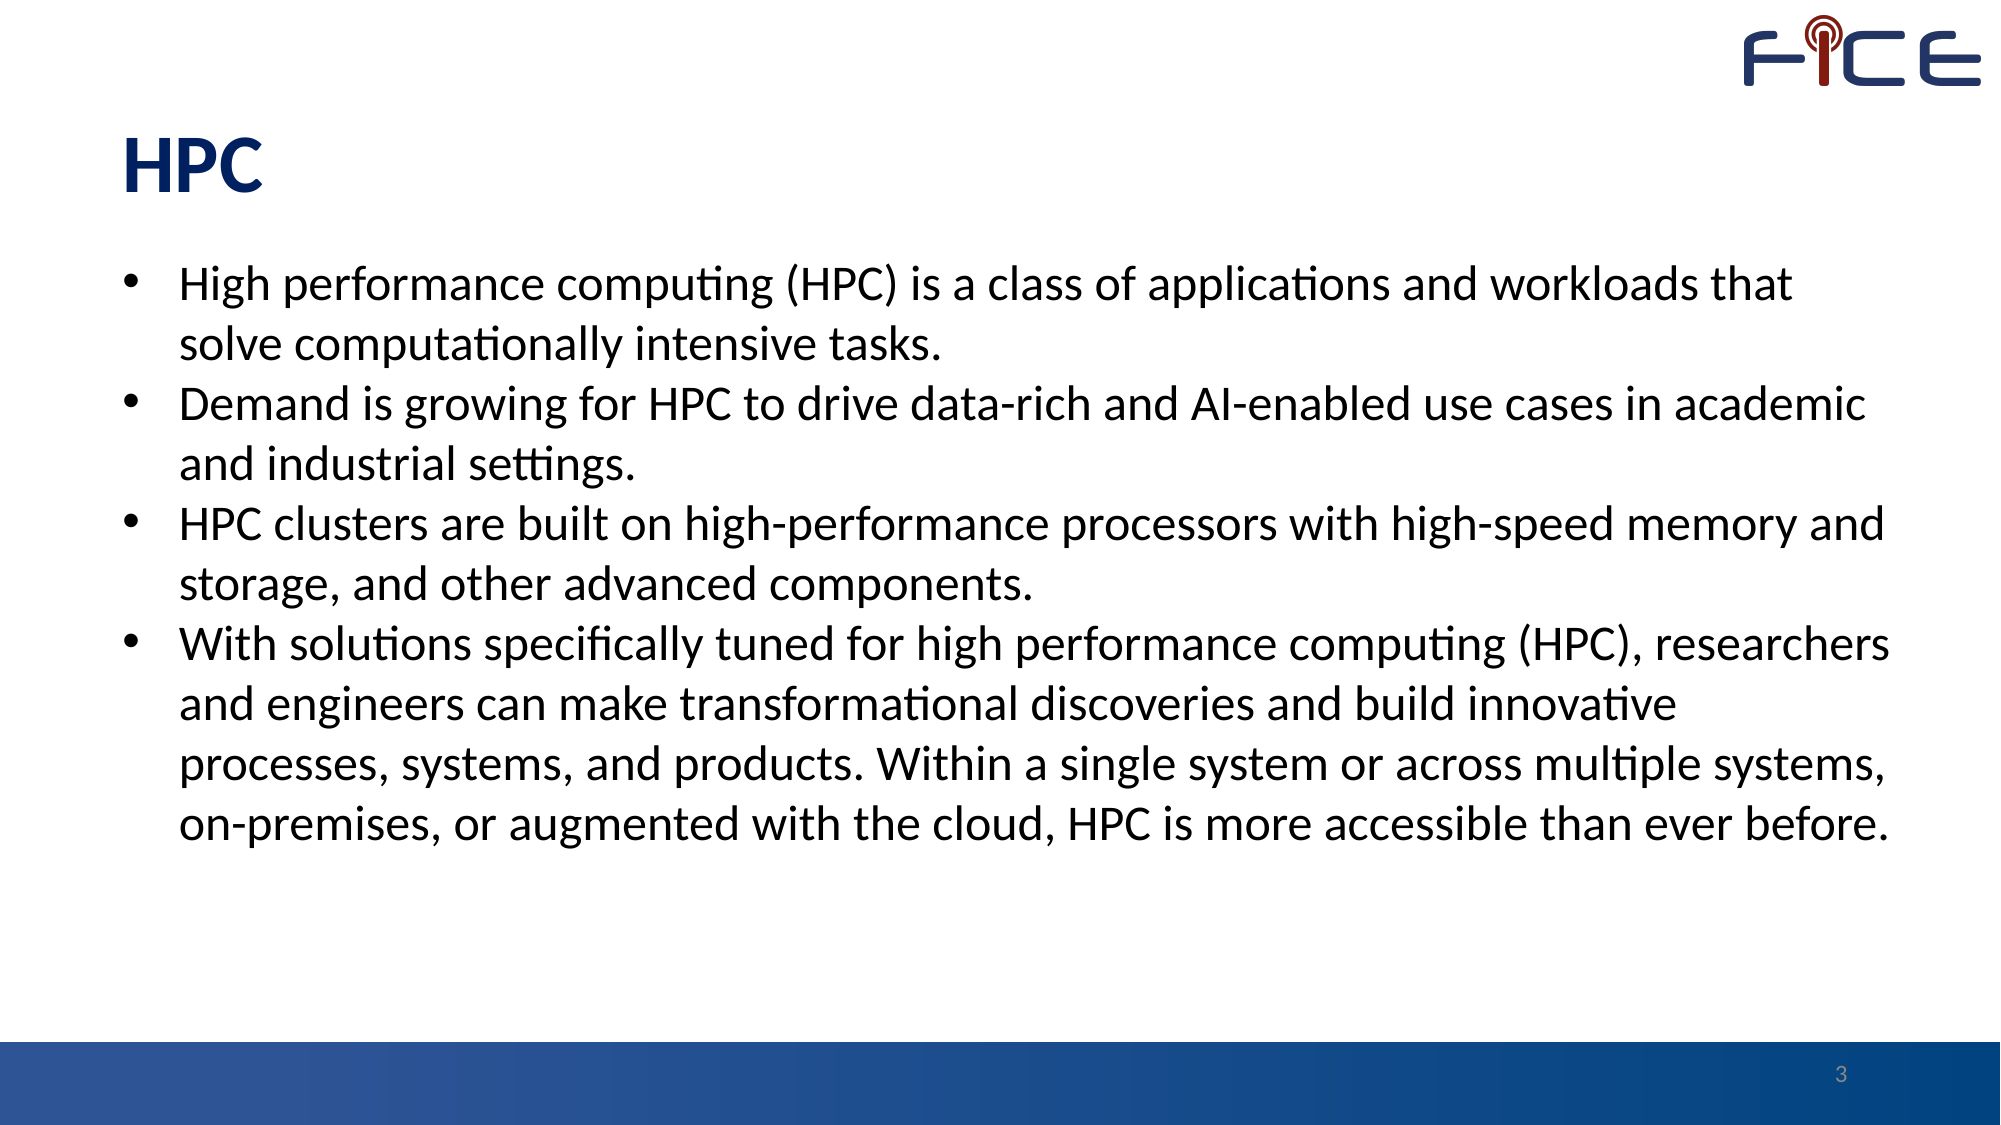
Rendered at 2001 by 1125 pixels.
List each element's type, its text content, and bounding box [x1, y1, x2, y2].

text_box HPC [107, 59, 1882, 217]
slide_number 3 [1412, 1042, 1863, 1103]
picture [1744, 15, 1981, 86]
text_box High performance computing (HPC) is a class of applications and workloads that solve computationally intensive tasks. Demand is growing for HPC to drive data-rich and AI-enabled use cases in academic and industrial settings. HPC clusters are built on high-performance processors with high-speed memory and storage, and other advanced components. With solutions specifically tuned for high performance computing (HPC), researchers and engineers can make transformational discoveries and build innovative processes, systems, and products. Within a single system or across multiple systems, on-premises, or augmented with the cloud, HPC is more accessible than ever before. [107, 243, 1910, 980]
